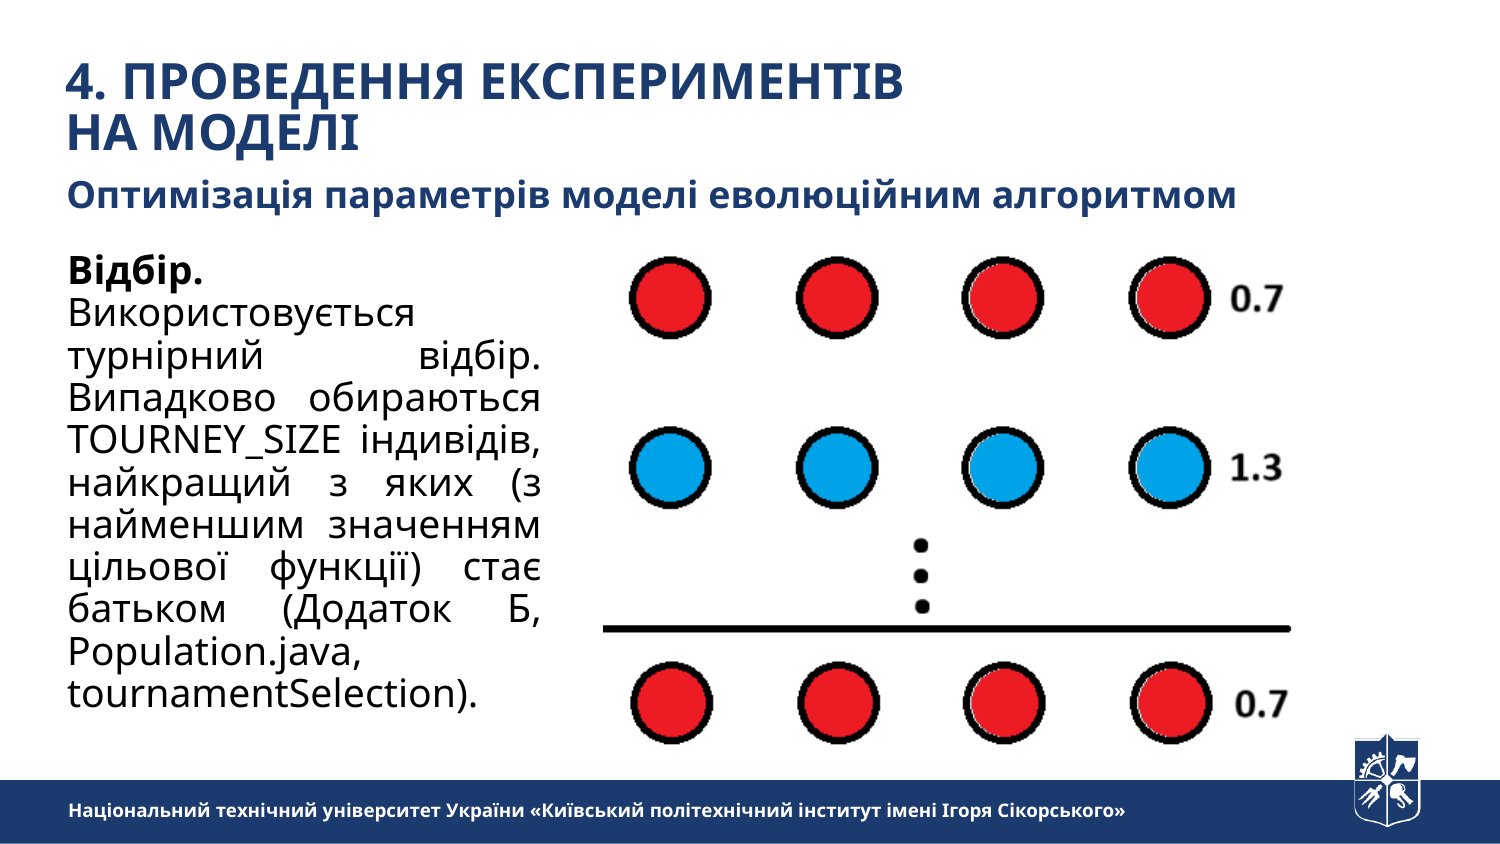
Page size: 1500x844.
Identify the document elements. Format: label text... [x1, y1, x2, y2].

picture [1347, 725, 1427, 832]
list Відбір. Використовується турнірний відбір. Випадково обираються TOURNEY_SIZE індивідів, найкращий з яких (з найменшим значенням цільової функції) стає батьком (Додаток Б, Population.java, tournamentSelection). [55, 245, 554, 759]
list 4. Проведення експериментів на моделі [53, 53, 959, 169]
list Оптимізація параметрів моделі еволюційним алгоритмом [54, 170, 1272, 222]
picture [603, 245, 1313, 759]
